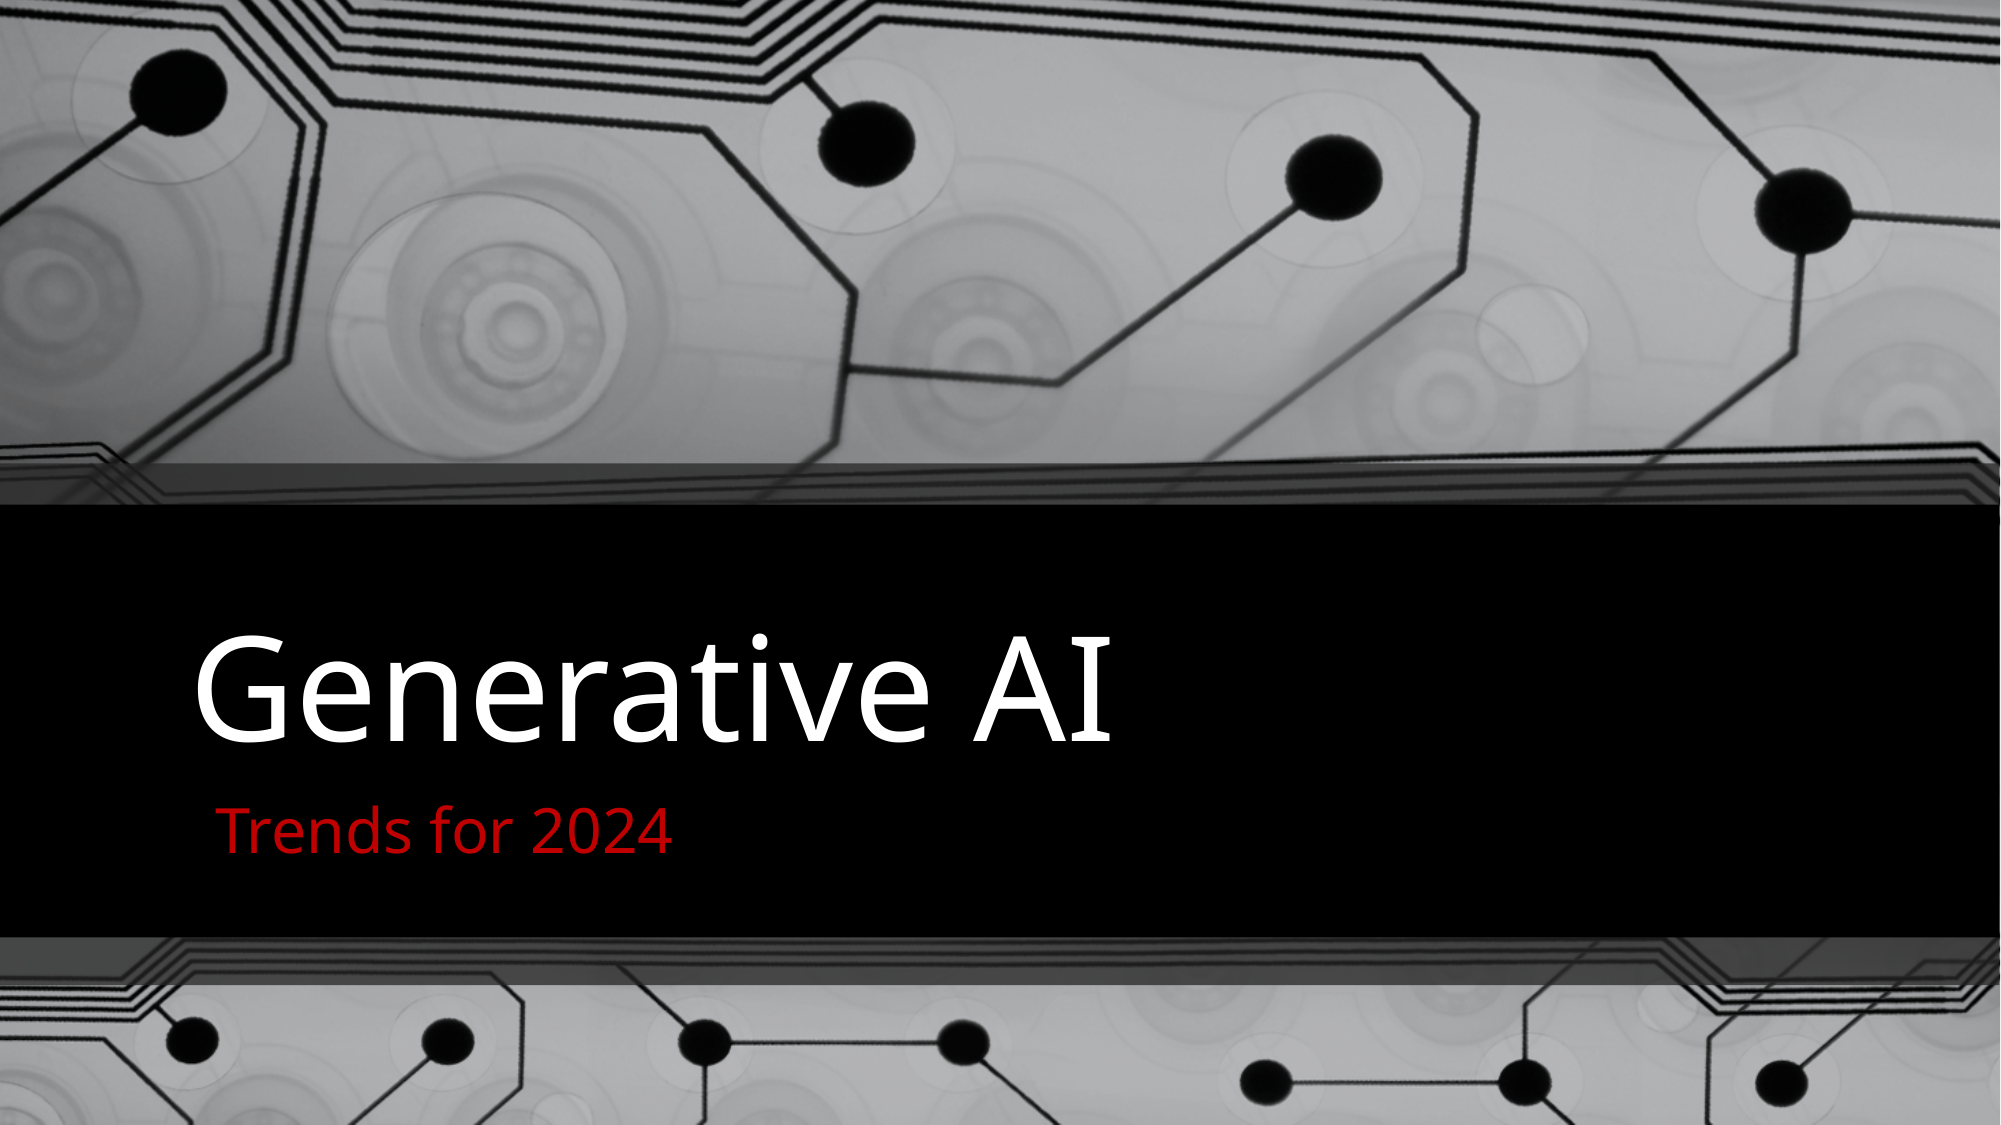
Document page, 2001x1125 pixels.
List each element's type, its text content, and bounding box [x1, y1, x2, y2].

title Generative AI [174, 500, 1825, 781]
text_box Trends for 2024 [199, 686, 1700, 875]
picture [0, 0, 2001, 1125]
